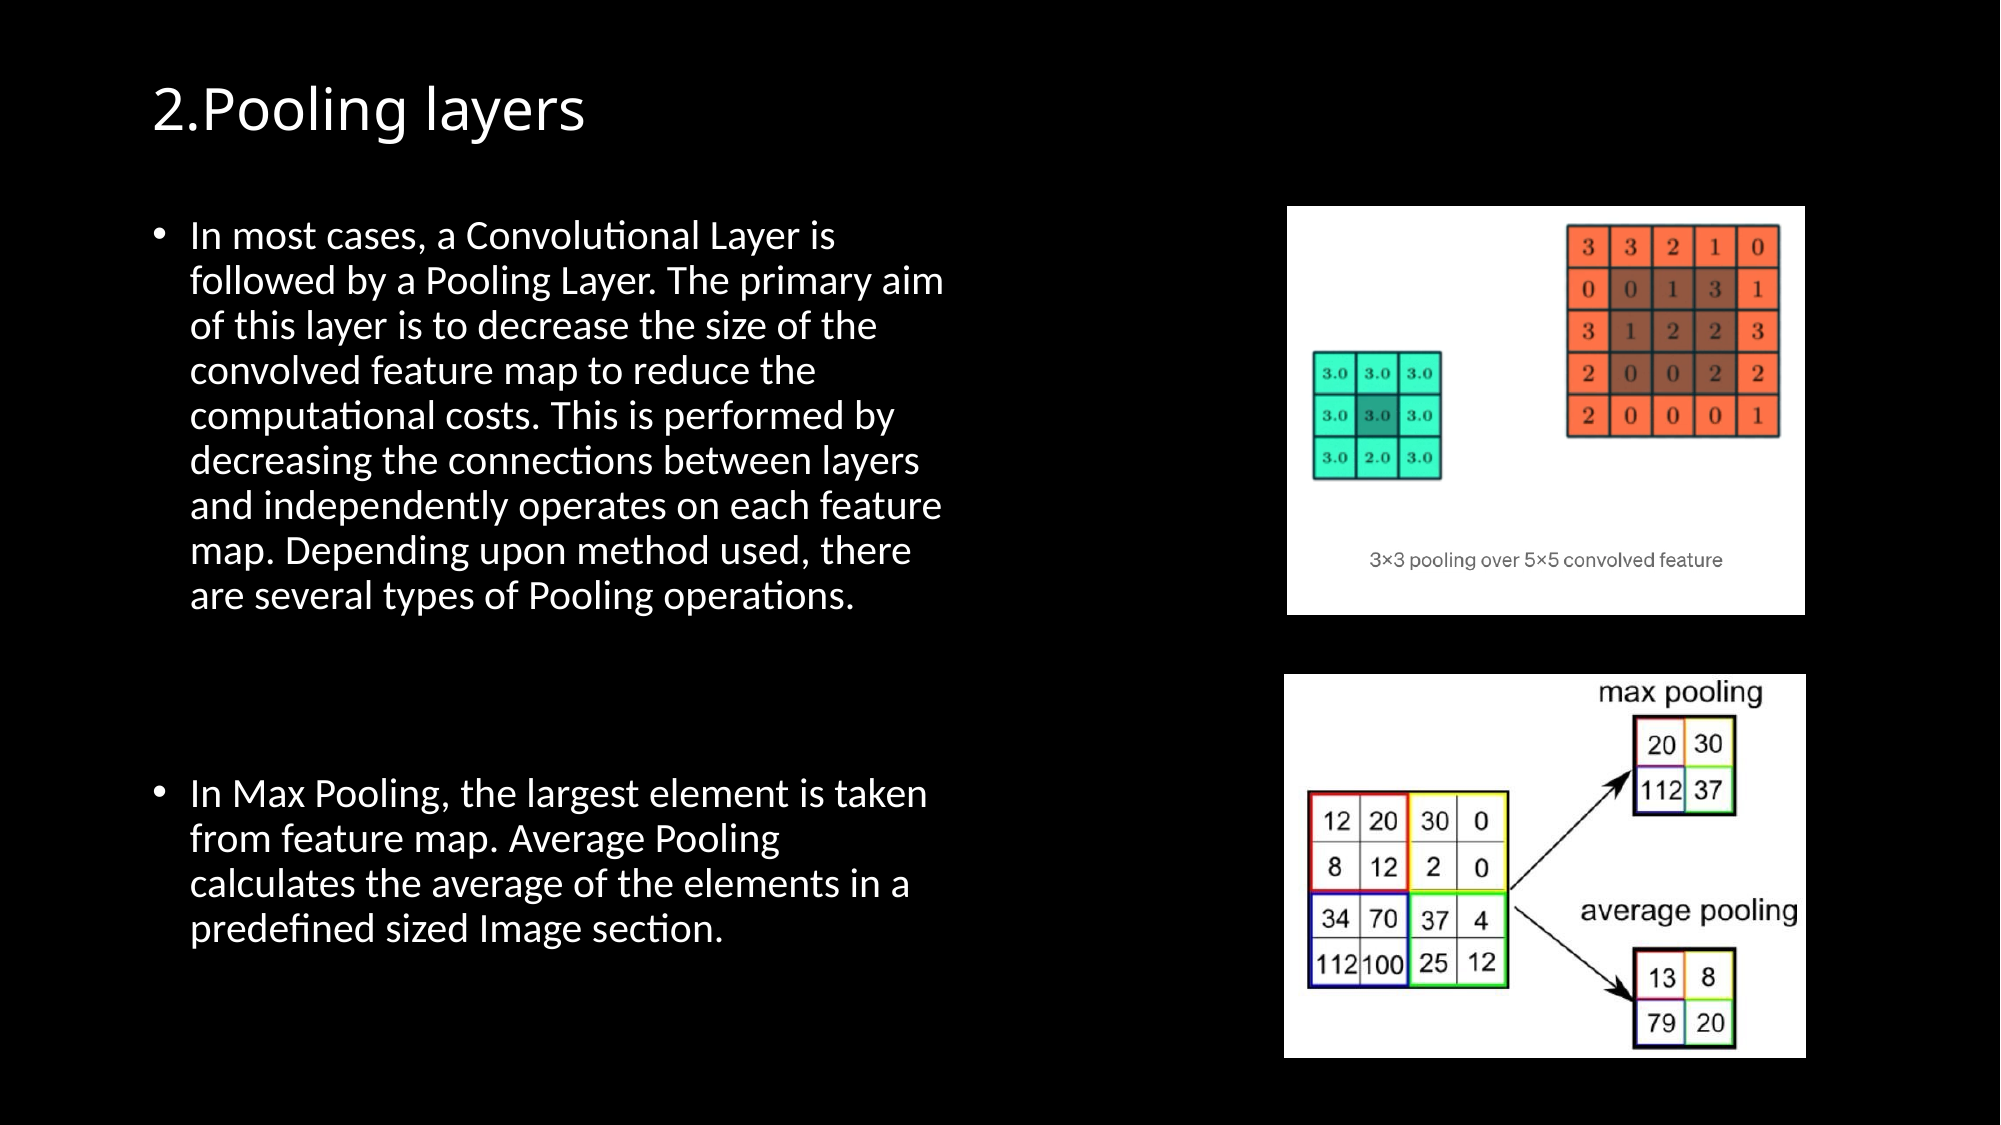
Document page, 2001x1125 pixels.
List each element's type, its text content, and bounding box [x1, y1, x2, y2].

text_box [1286, 205, 1806, 616]
list In most cases, a Convolutional Layer is followed by a Pooling Layer. The primary aim of this layer is to decrease the size of the convolved feature map to reduce the computational costs. This is performed by decreasing the connections between layers and independently operates on each feature map. Depending upon method used, there are several types of Pooling operations. In Max Pooling, the largest element is taken from feature map. Average Pooling calculates the average of the elements in a predefined sized Image section. [137, 205, 964, 1058]
picture [1284, 674, 1806, 1058]
title 2.Pooling layers [137, 3, 1863, 221]
